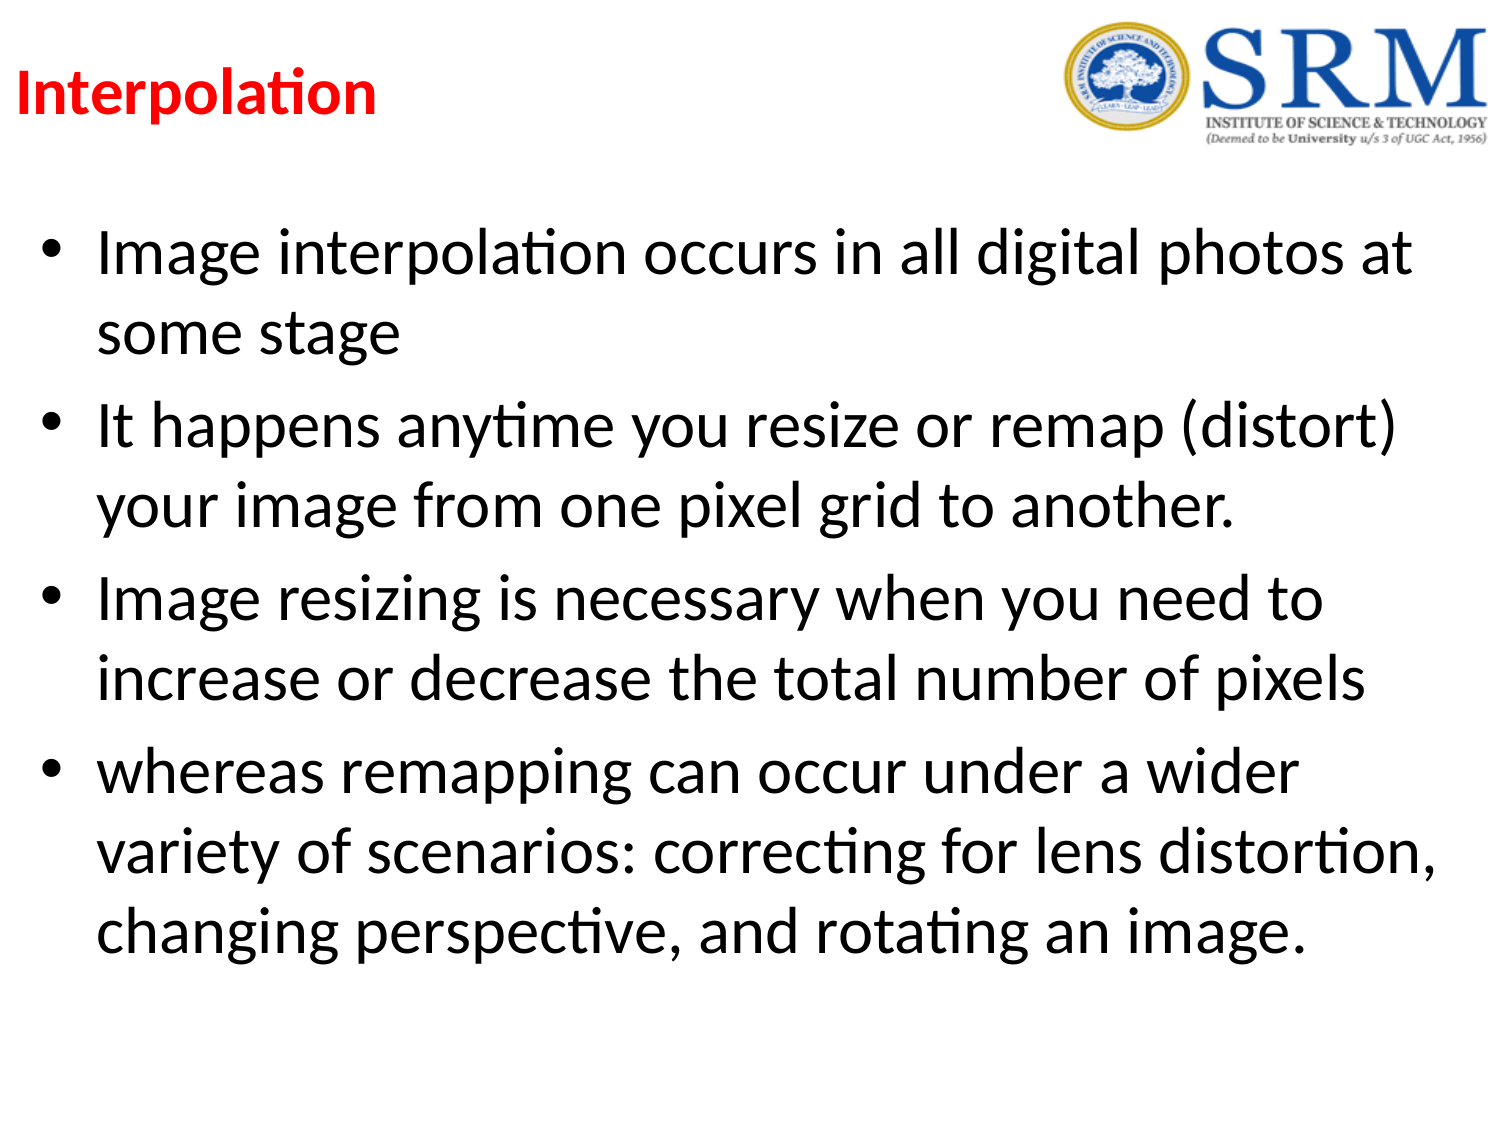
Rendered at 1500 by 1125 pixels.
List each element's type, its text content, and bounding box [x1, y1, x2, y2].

picture [1059, 0, 1500, 162]
title Interpolation [0, 0, 1060, 175]
list Image interpolation occurs in all digital photos at some stage It happens anytime you resize or remap (distort) your image from one pixel grid to another. Image resizing is necessary when you need to increase or decrease the total number of pixels whereas remapping can occur under a wider variety of scenarios: correcting for lens distortion, changing perspective, and rotating an image. [24, 200, 1475, 1038]
